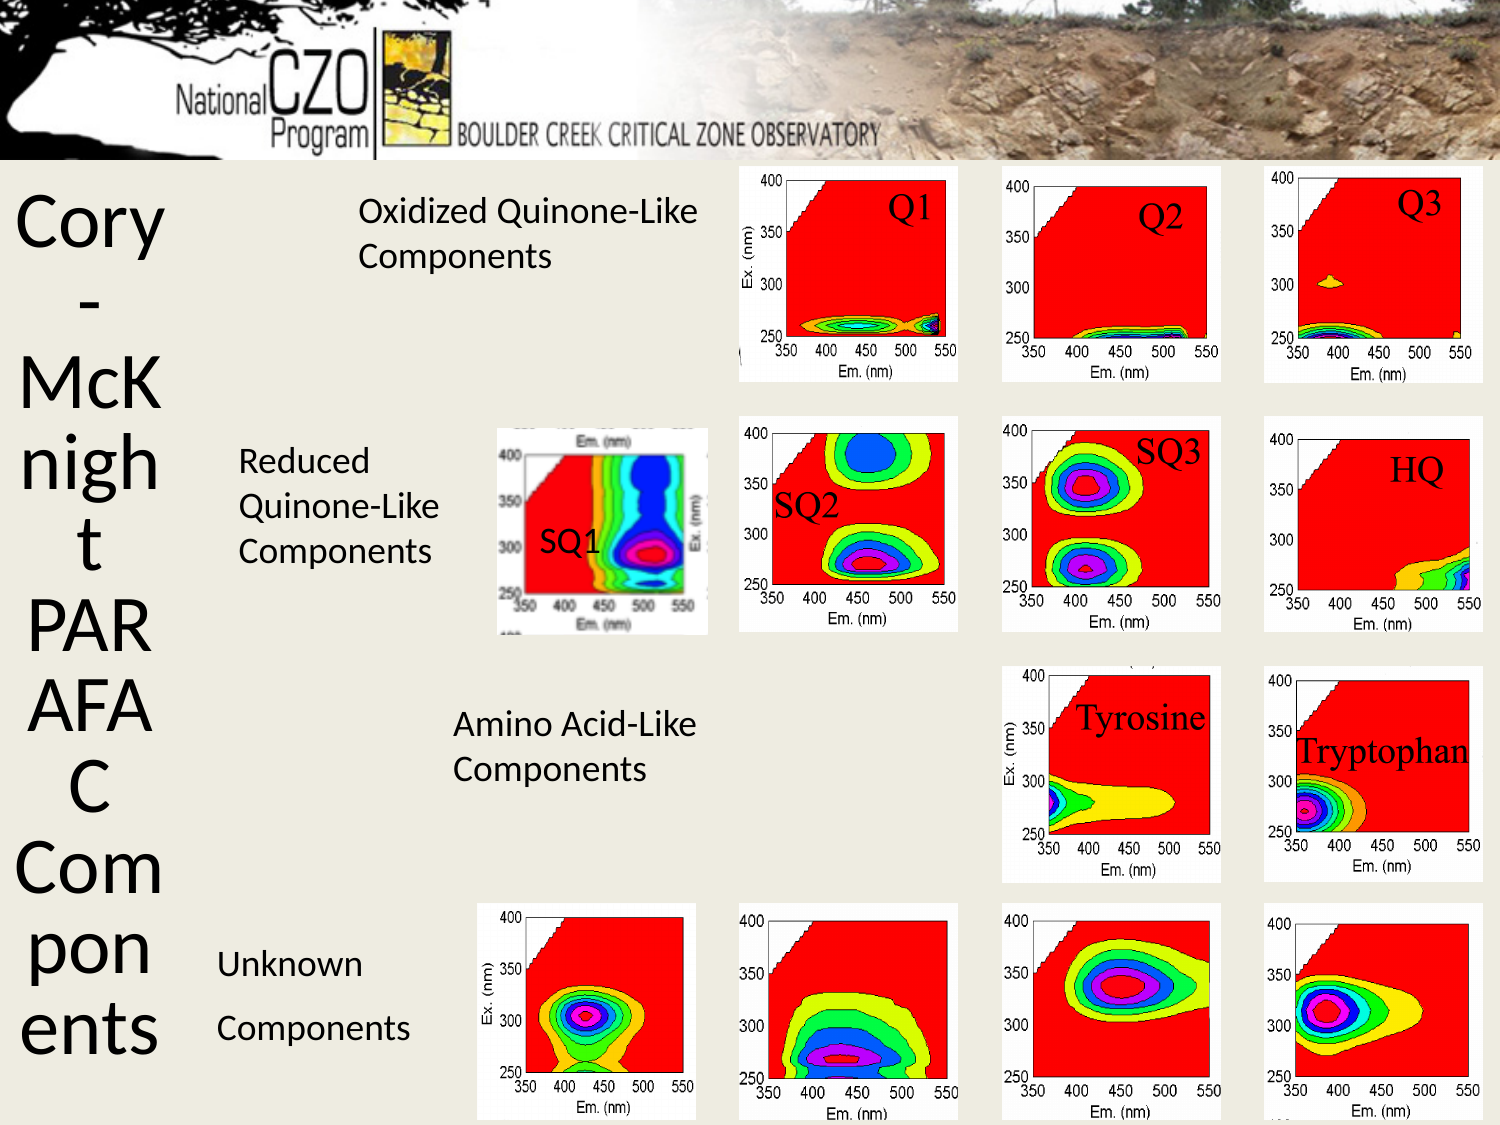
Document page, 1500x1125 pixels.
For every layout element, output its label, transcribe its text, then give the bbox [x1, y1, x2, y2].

picture [1002, 903, 1221, 1120]
picture [1264, 416, 1483, 633]
picture [477, 903, 696, 1120]
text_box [497, 428, 708, 636]
picture [739, 903, 958, 1120]
text_box Reduced Quinone-Like Components [223, 428, 496, 579]
picture [739, 166, 958, 383]
picture [1264, 903, 1483, 1120]
picture [1264, 165, 1483, 383]
text_box Amino Acid-Like Components [438, 691, 835, 796]
text_box Oxidized Quinone-Like Components [343, 178, 734, 284]
title Cory-McKnight PARAFAC Components [6, 169, 174, 1125]
picture [1264, 666, 1483, 883]
picture [1002, 166, 1221, 383]
picture [1002, 665, 1221, 883]
picture [739, 416, 958, 633]
text_box Unknown Components [202, 931, 472, 1055]
picture [1002, 416, 1221, 633]
picture [0, 0, 1500, 160]
